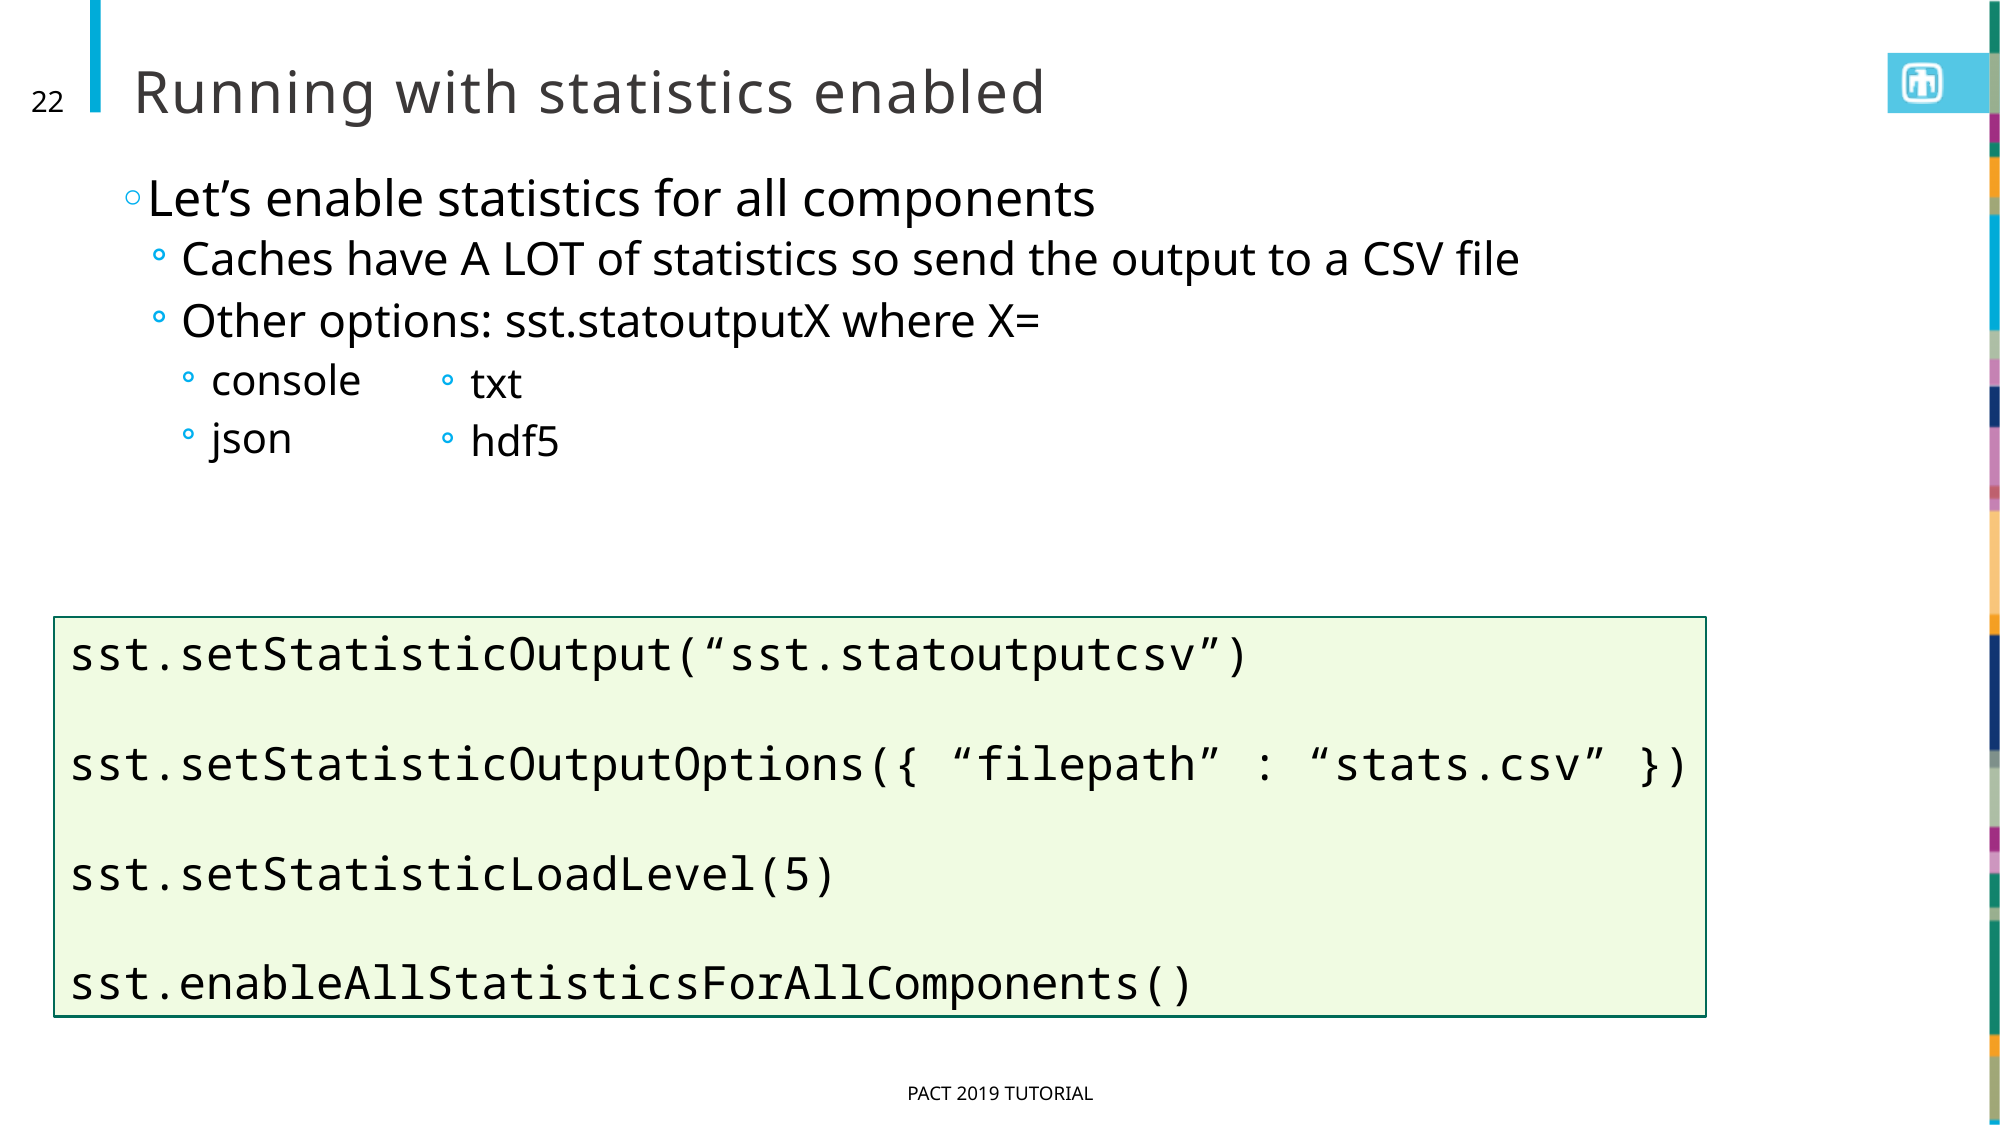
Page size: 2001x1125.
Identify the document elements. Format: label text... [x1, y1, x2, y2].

list Let’s enable statistics for all components Caches have A LOT of statistics so send the output to a CSV file Other options: sst.statoutputX where X= console json [118, 166, 1927, 1000]
picture [1990, 1, 1999, 215]
text_box txt hdf5 [377, 355, 881, 574]
picture [1990, 330, 1999, 1120]
picture [1901, 62, 1944, 104]
text_box sst.setStatisticOutput(“sst.statoutputcsv”) sst.setStatisticOutputOptions({ “filepath” : “stats.csv” }) sst.setStatisticLoadLevel(5) sst.enableAllStatisticsForAllComponents() [53, 616, 1707, 1018]
footer PACT 2019 Tutorial [604, 1063, 1396, 1124]
title Running with statistics enabled [118, 39, 1769, 133]
slide_number 22 [10, 73, 80, 133]
